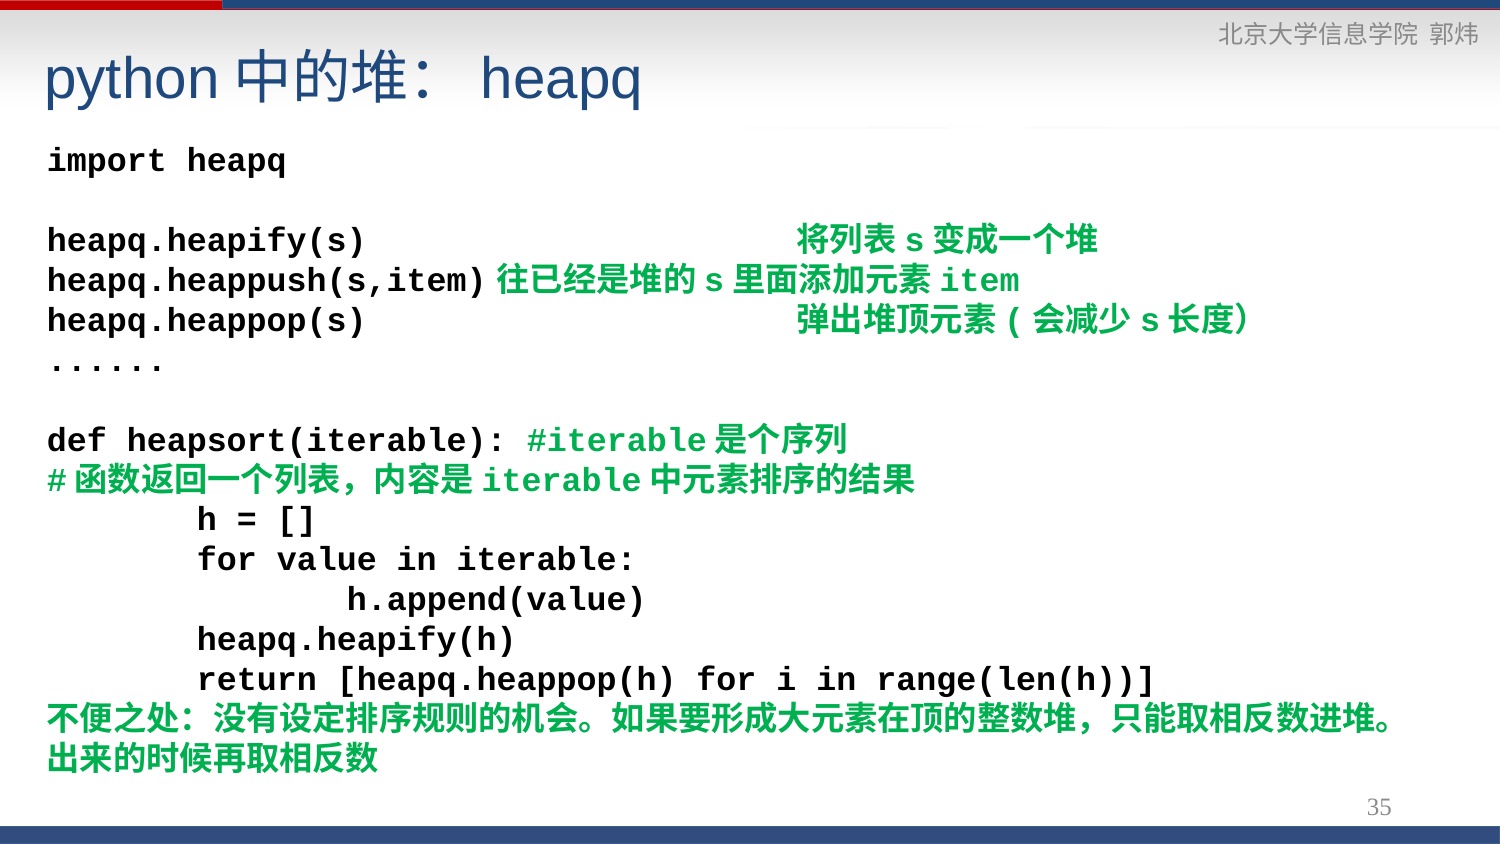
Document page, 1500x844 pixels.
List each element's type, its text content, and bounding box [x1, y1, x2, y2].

text_box import heapq heapq.heapify(s) 将列表s变成一个堆 heapq.heappush(s,item) 往已经是堆的s里面添加元素item heapq.heappop(s) 弹出堆顶元素(会减少s长度） ...... def heapsort(iterable): #iterable是个序列 #函数返回一个列表，内容是iterable中元素排序的结果 h = [] for value in iterable: h.append(value) heapq.heapify(h) return [heapq.heappop(h) for i in range(len(h))] 不便之处：没有设定排序规则的机会。如果要形成大元素在顶的整数堆，只能取相反数进堆。出来的时候再取相反数 [32, 130, 1438, 785]
picture [0, 10, 1500, 129]
title python中的堆：heapq [29, 20, 1380, 131]
slide_number 35 [1316, 782, 1443, 828]
